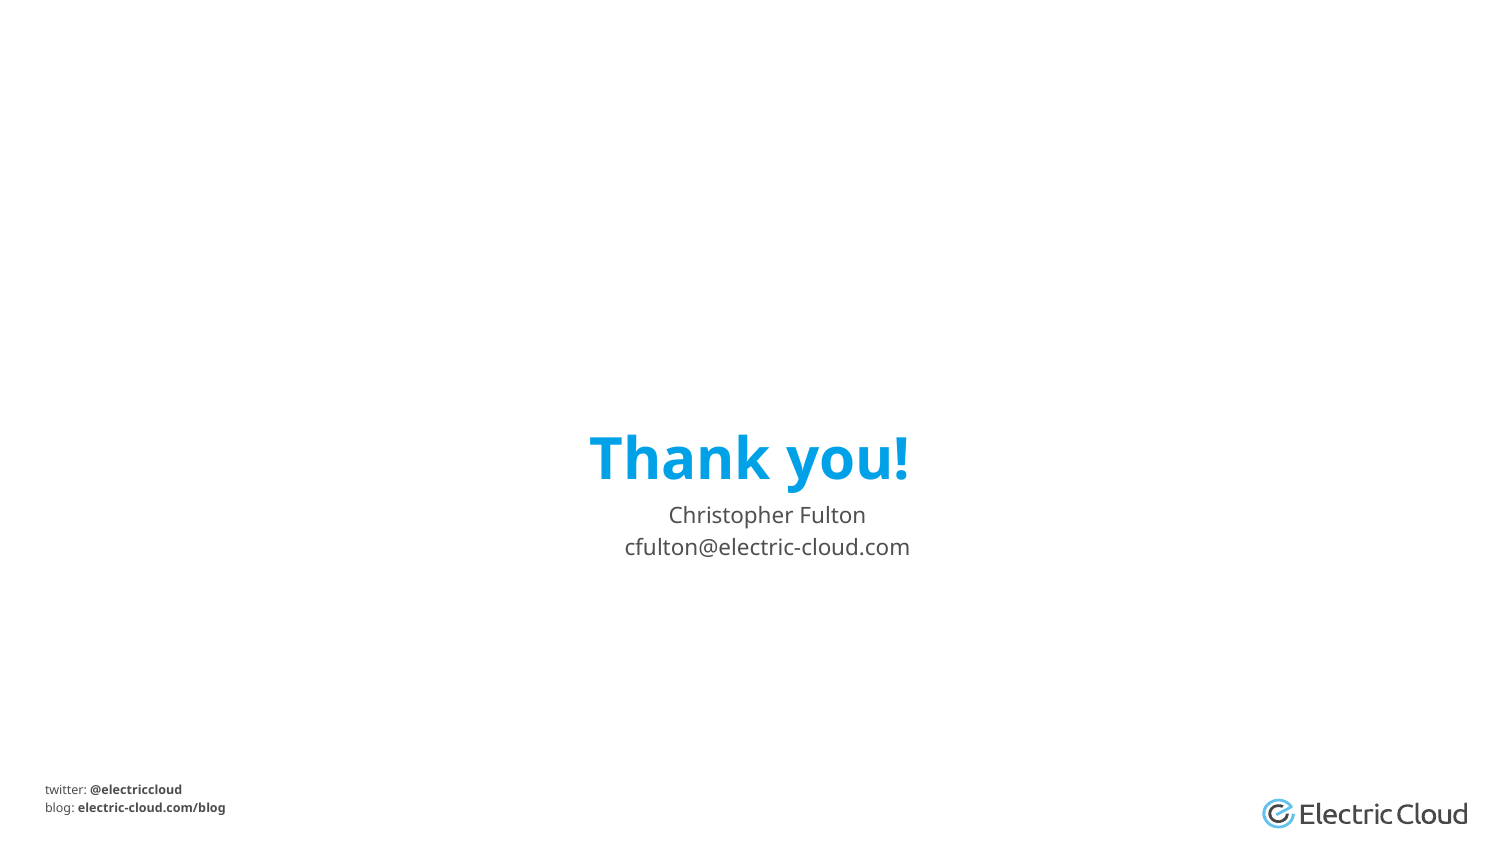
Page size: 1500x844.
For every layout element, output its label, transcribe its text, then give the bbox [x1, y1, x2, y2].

list Christopher Fulton cfulton@electric-cloud.com [425, 482, 1075, 666]
